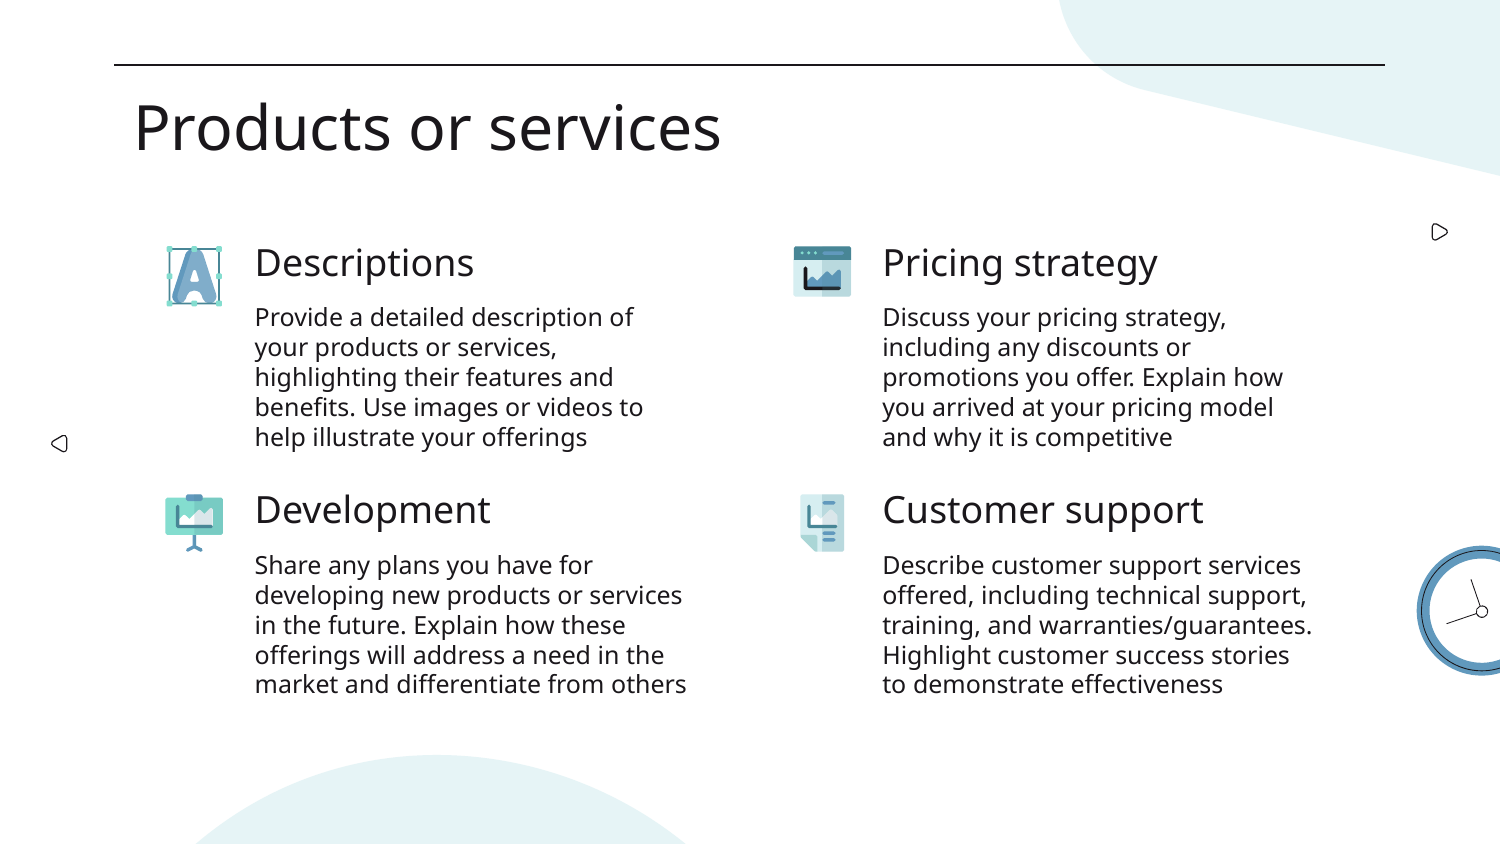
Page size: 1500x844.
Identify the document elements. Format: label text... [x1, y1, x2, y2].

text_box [166, 245, 223, 307]
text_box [800, 494, 845, 552]
subtitle Pricing strategy [867, 237, 1335, 299]
subtitle Provide a detailed description of your products or services, highlighting their features and benefits. Use images or videos to help illustrate your offerings [239, 299, 707, 465]
subtitle Development [239, 484, 707, 534]
subtitle Share any plans you have for developing new products or services in the future. Explain how these offerings will address a need in the market and differentiate from others [239, 534, 707, 713]
subtitle Describe customer support services offered, including technical support, training, and warranties/guarantees. Highlight customer success stories to demonstrate effectiveness [867, 547, 1335, 713]
subtitle Customer support [867, 484, 1335, 547]
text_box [793, 245, 852, 297]
title Products or services [118, 72, 1382, 167]
subtitle Descriptions [239, 237, 707, 299]
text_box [165, 494, 224, 553]
subtitle Discuss your pricing strategy, including any discounts or promotions you offer. Explain how you arrived at your pricing model and why it is competitive [867, 299, 1335, 465]
